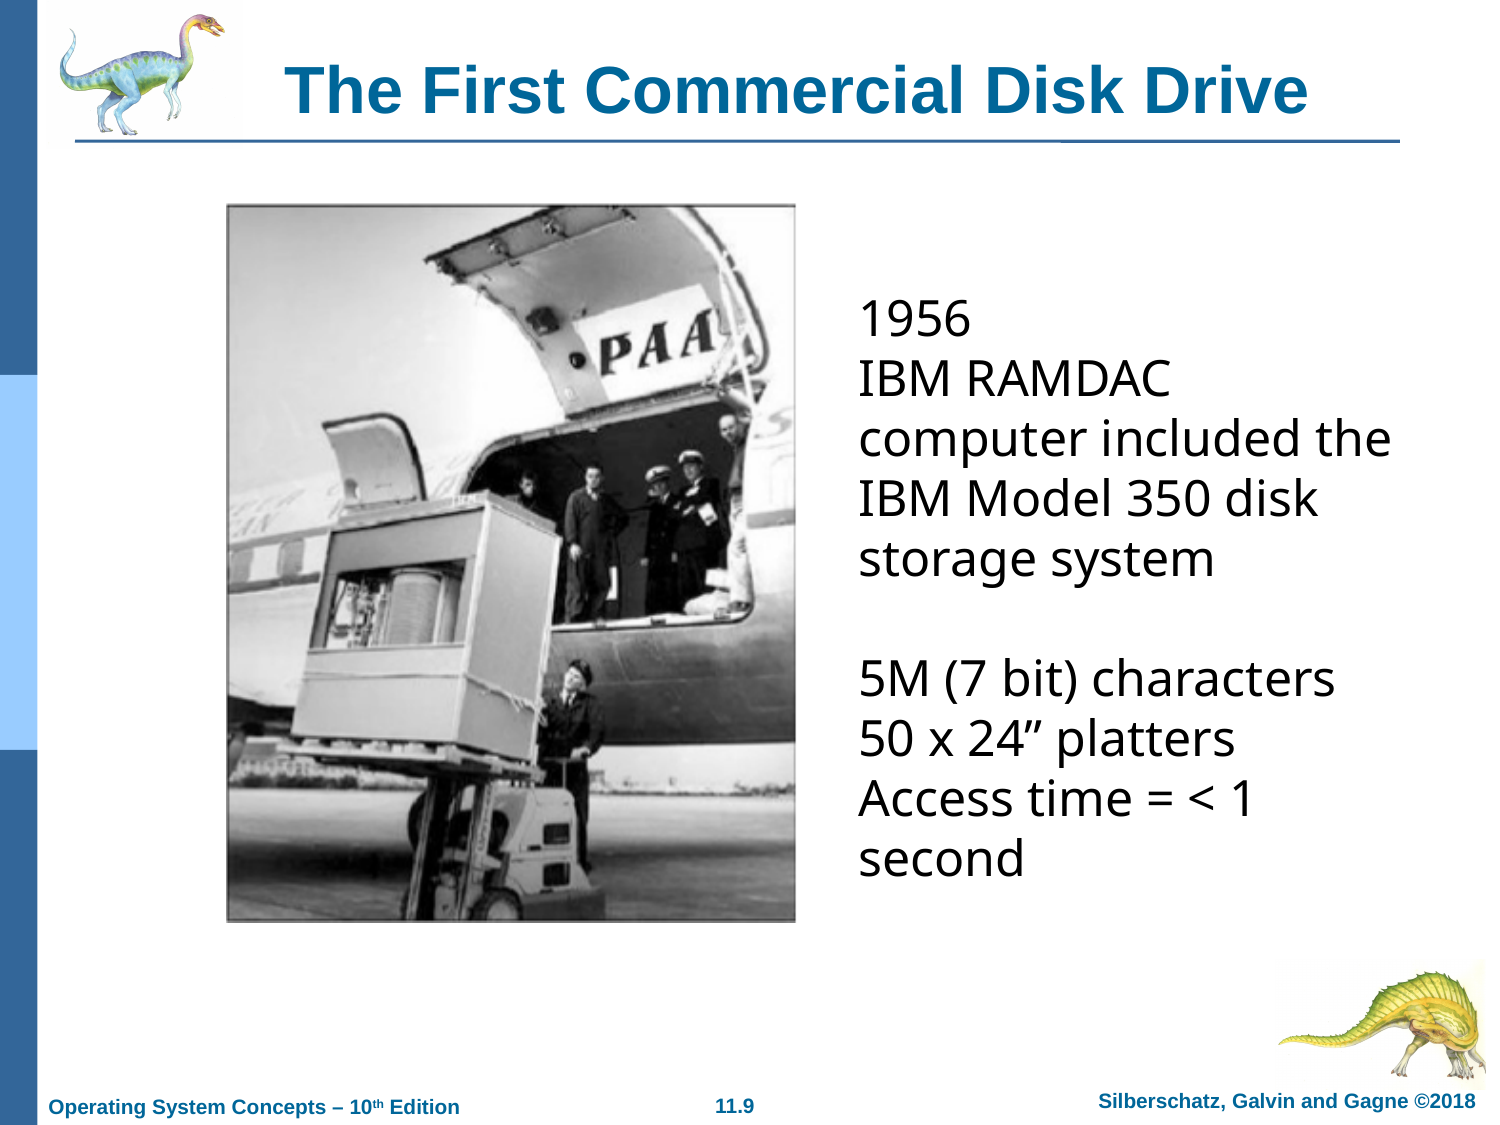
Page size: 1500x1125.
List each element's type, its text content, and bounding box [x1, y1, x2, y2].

picture [1275, 959, 1486, 1090]
text_box 1956 IBM RAMDAC computer included the IBM Model 350 disk storage system 5M (7 bit) characters 50 x 24” platters Access time = < 1 second [843, 278, 1415, 954]
title The First Commercial Disk Drive [122, 40, 1473, 135]
picture [46, 0, 243, 149]
picture [226, 202, 798, 923]
